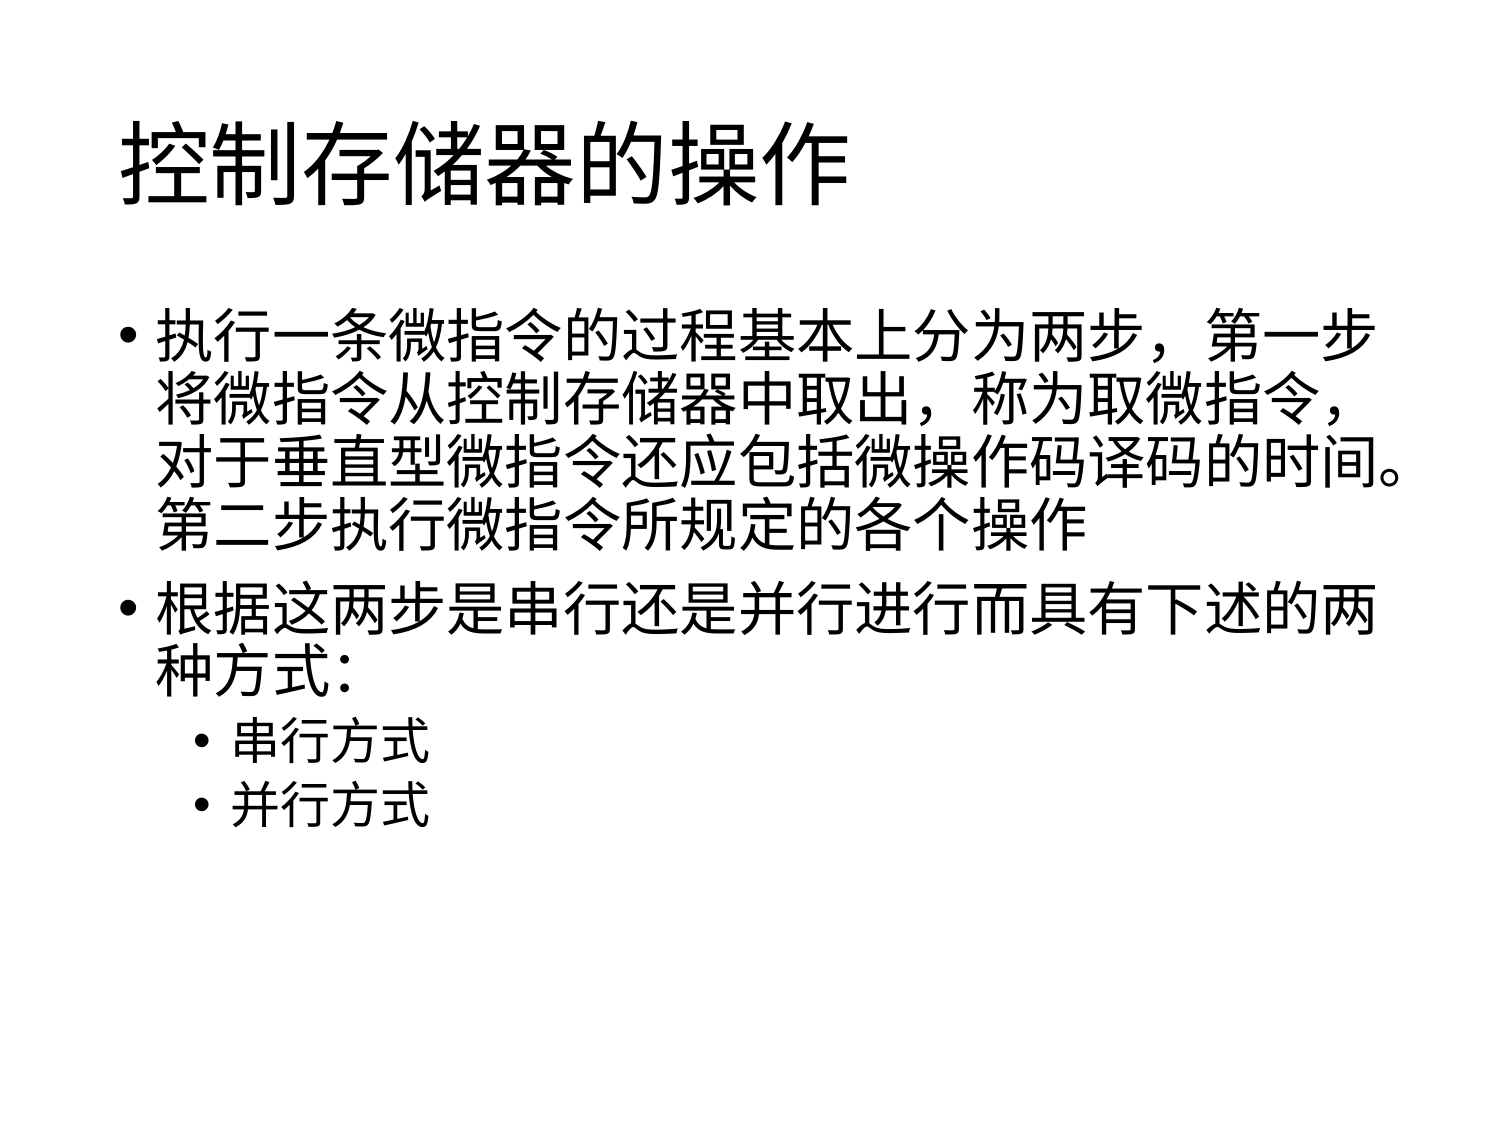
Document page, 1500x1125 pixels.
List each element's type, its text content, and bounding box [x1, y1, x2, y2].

title 控制存储器的操作 [103, 59, 1397, 278]
list 执行一条微指令的过程基本上分为两步，第一步将微指令从控制存储器中取出，称为取微指令，对于垂直型微指令还应包括微操作码译码的时间。第二步执行微指令所规定的各个操作 根据这两步是串行还是并行进行而具有下述的两种方式： 串行方式 并行方式 [103, 299, 1397, 1014]
